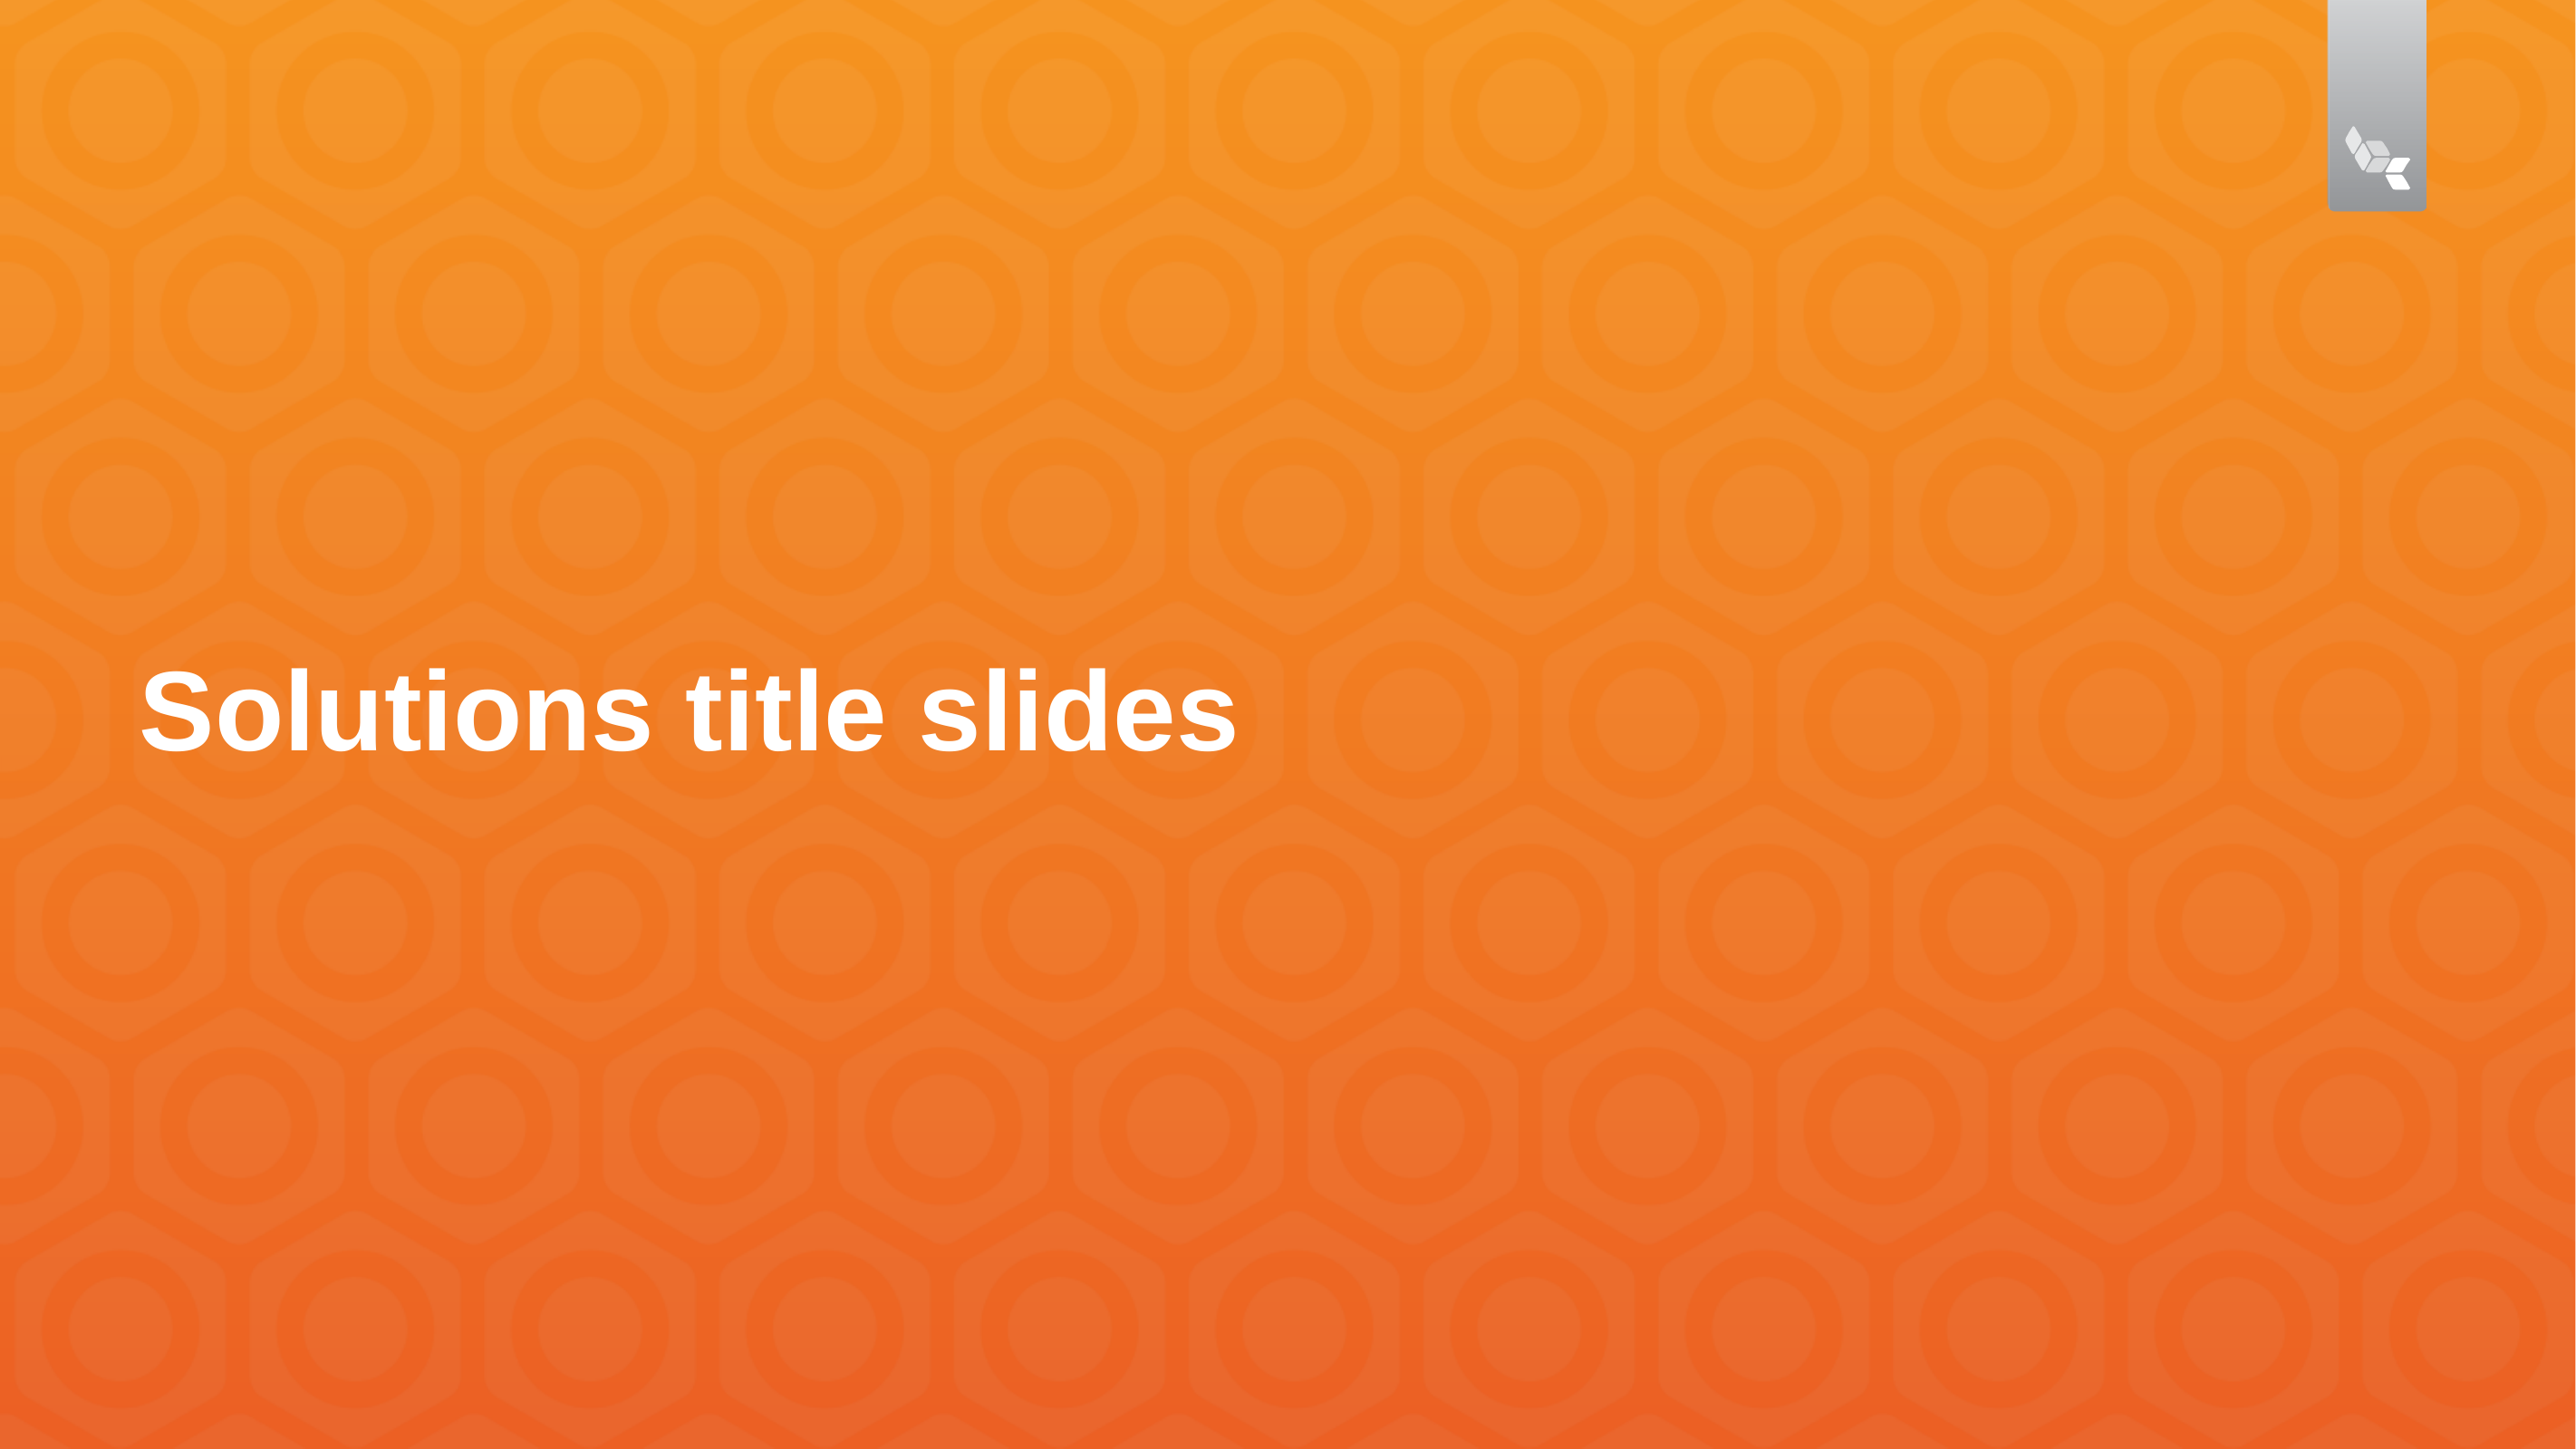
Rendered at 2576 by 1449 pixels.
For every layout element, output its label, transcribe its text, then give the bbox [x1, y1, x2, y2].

title Solutions title slides [125, 223, 2181, 781]
picture [0, 0, 2576, 1449]
